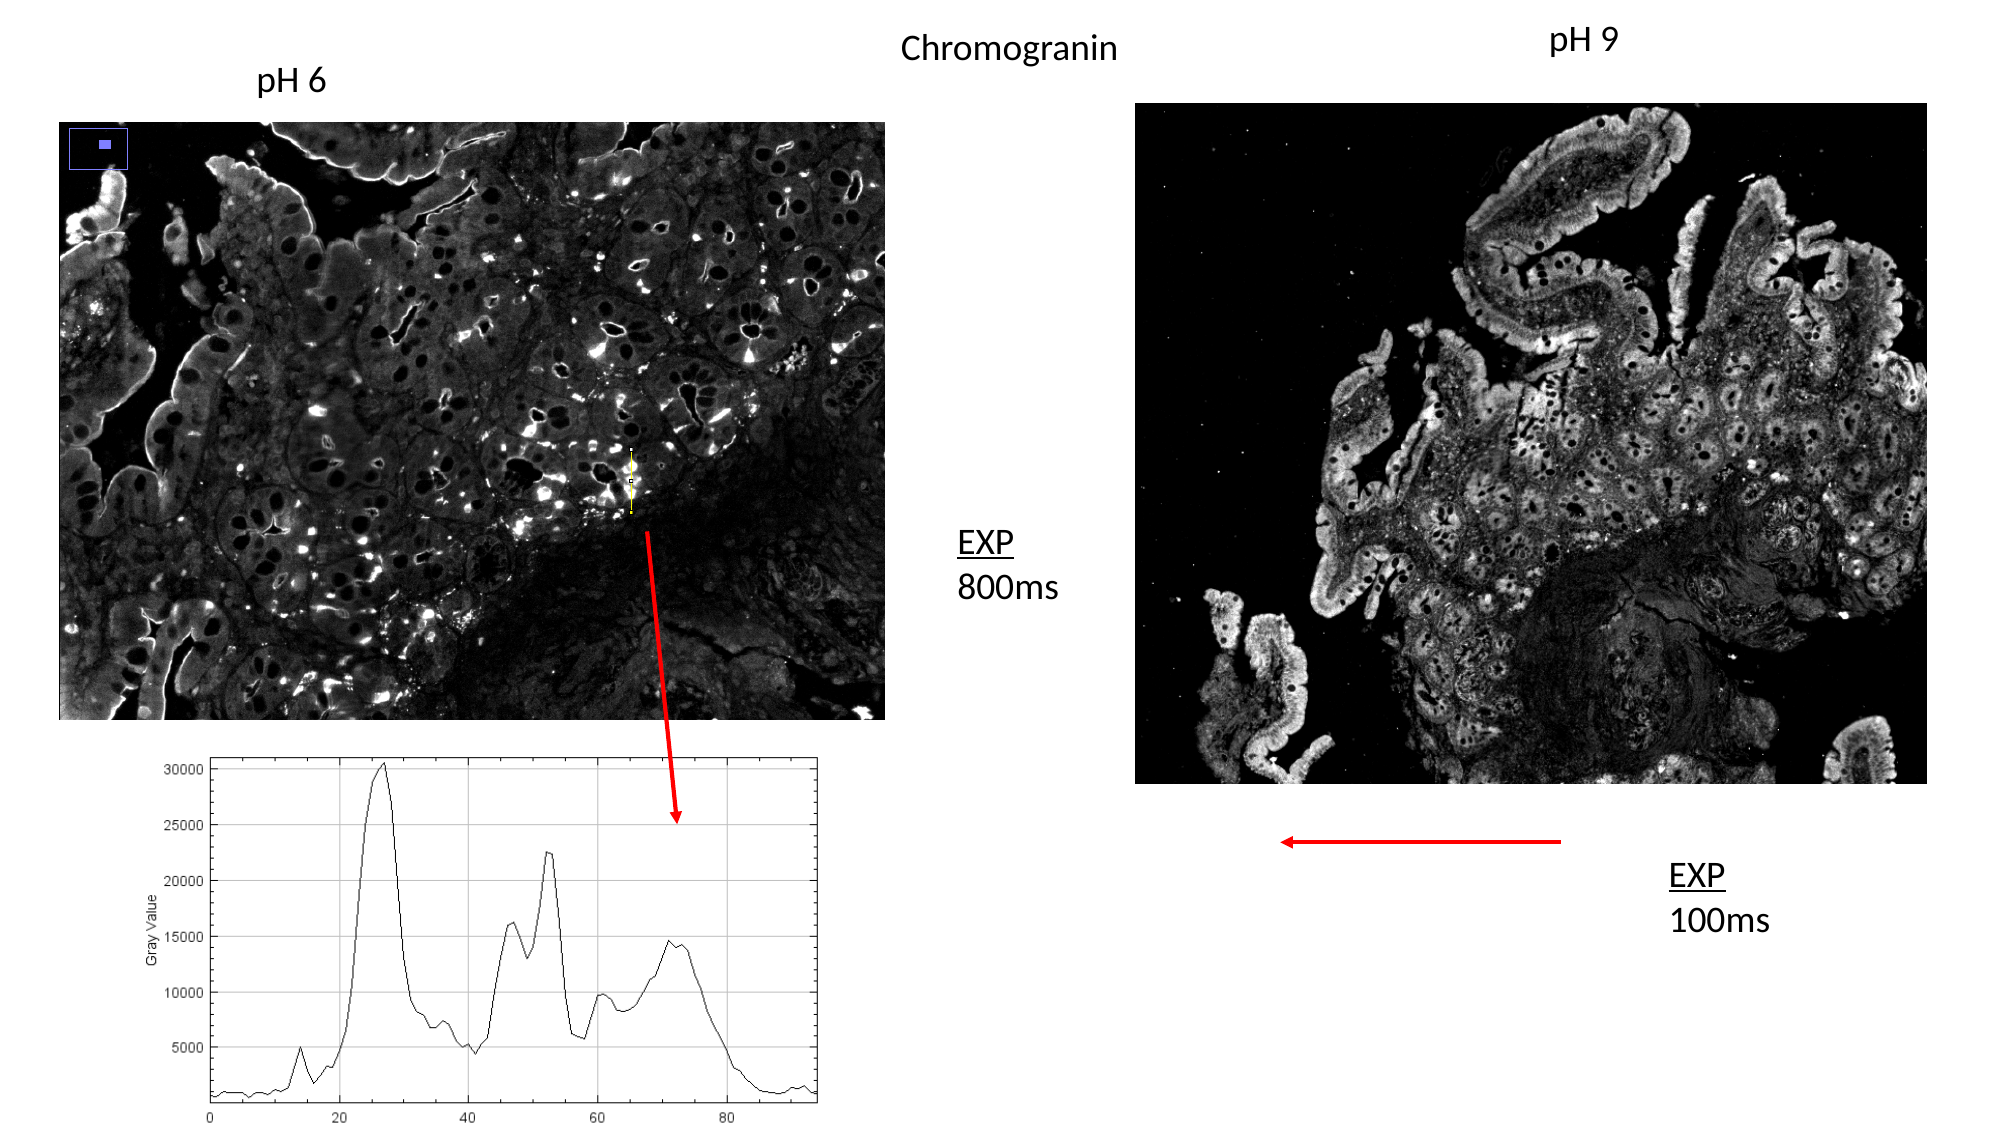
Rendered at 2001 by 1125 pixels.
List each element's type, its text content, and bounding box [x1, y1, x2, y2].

text_box pH 9 [1534, 6, 1635, 66]
text_box EXP 100ms [1653, 842, 1786, 948]
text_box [647, 531, 678, 825]
text_box Chromogranin [886, 16, 1134, 76]
text_box EXP 800ms [942, 509, 1075, 615]
picture [135, 747, 835, 1125]
picture [56, 122, 885, 720]
text_box pH 6 [241, 47, 342, 108]
picture [1135, 103, 1927, 784]
